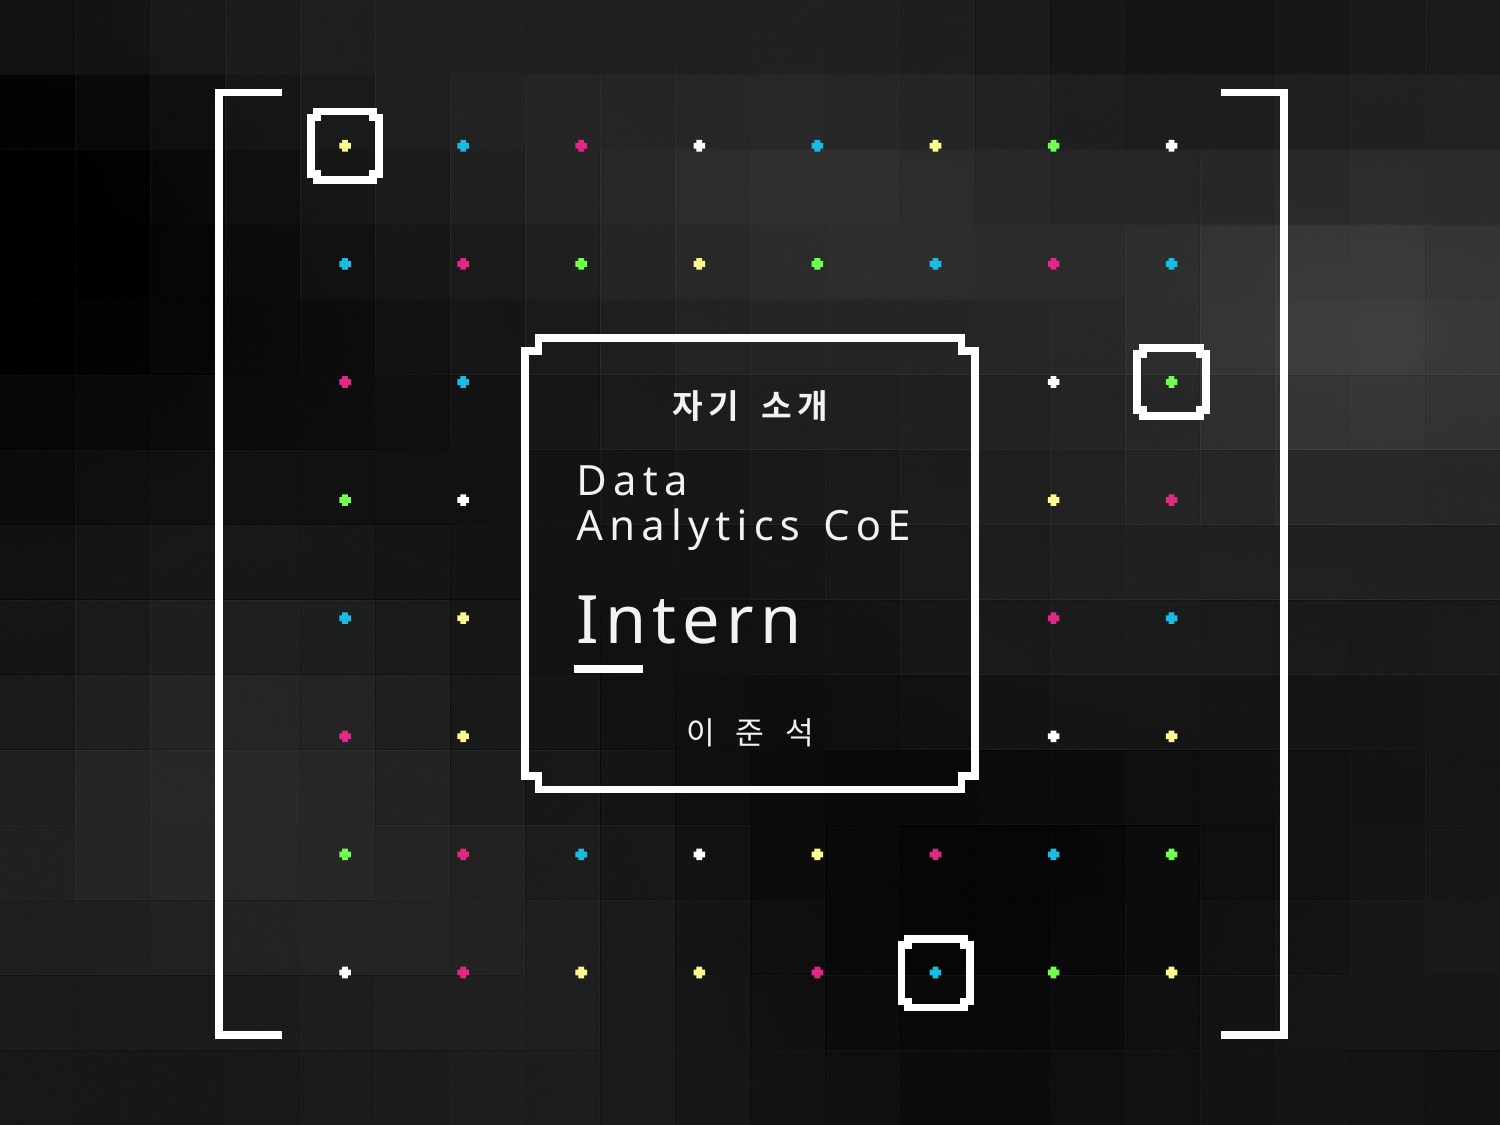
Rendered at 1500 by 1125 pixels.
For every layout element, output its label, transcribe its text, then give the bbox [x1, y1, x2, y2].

text_box 이 준 석 [576, 676, 925, 794]
list Data Analytics CoE [576, 467, 925, 563]
picture [0, 0, 1500, 1125]
list Intern [576, 563, 925, 676]
text_box 자기 소개 [576, 349, 925, 467]
